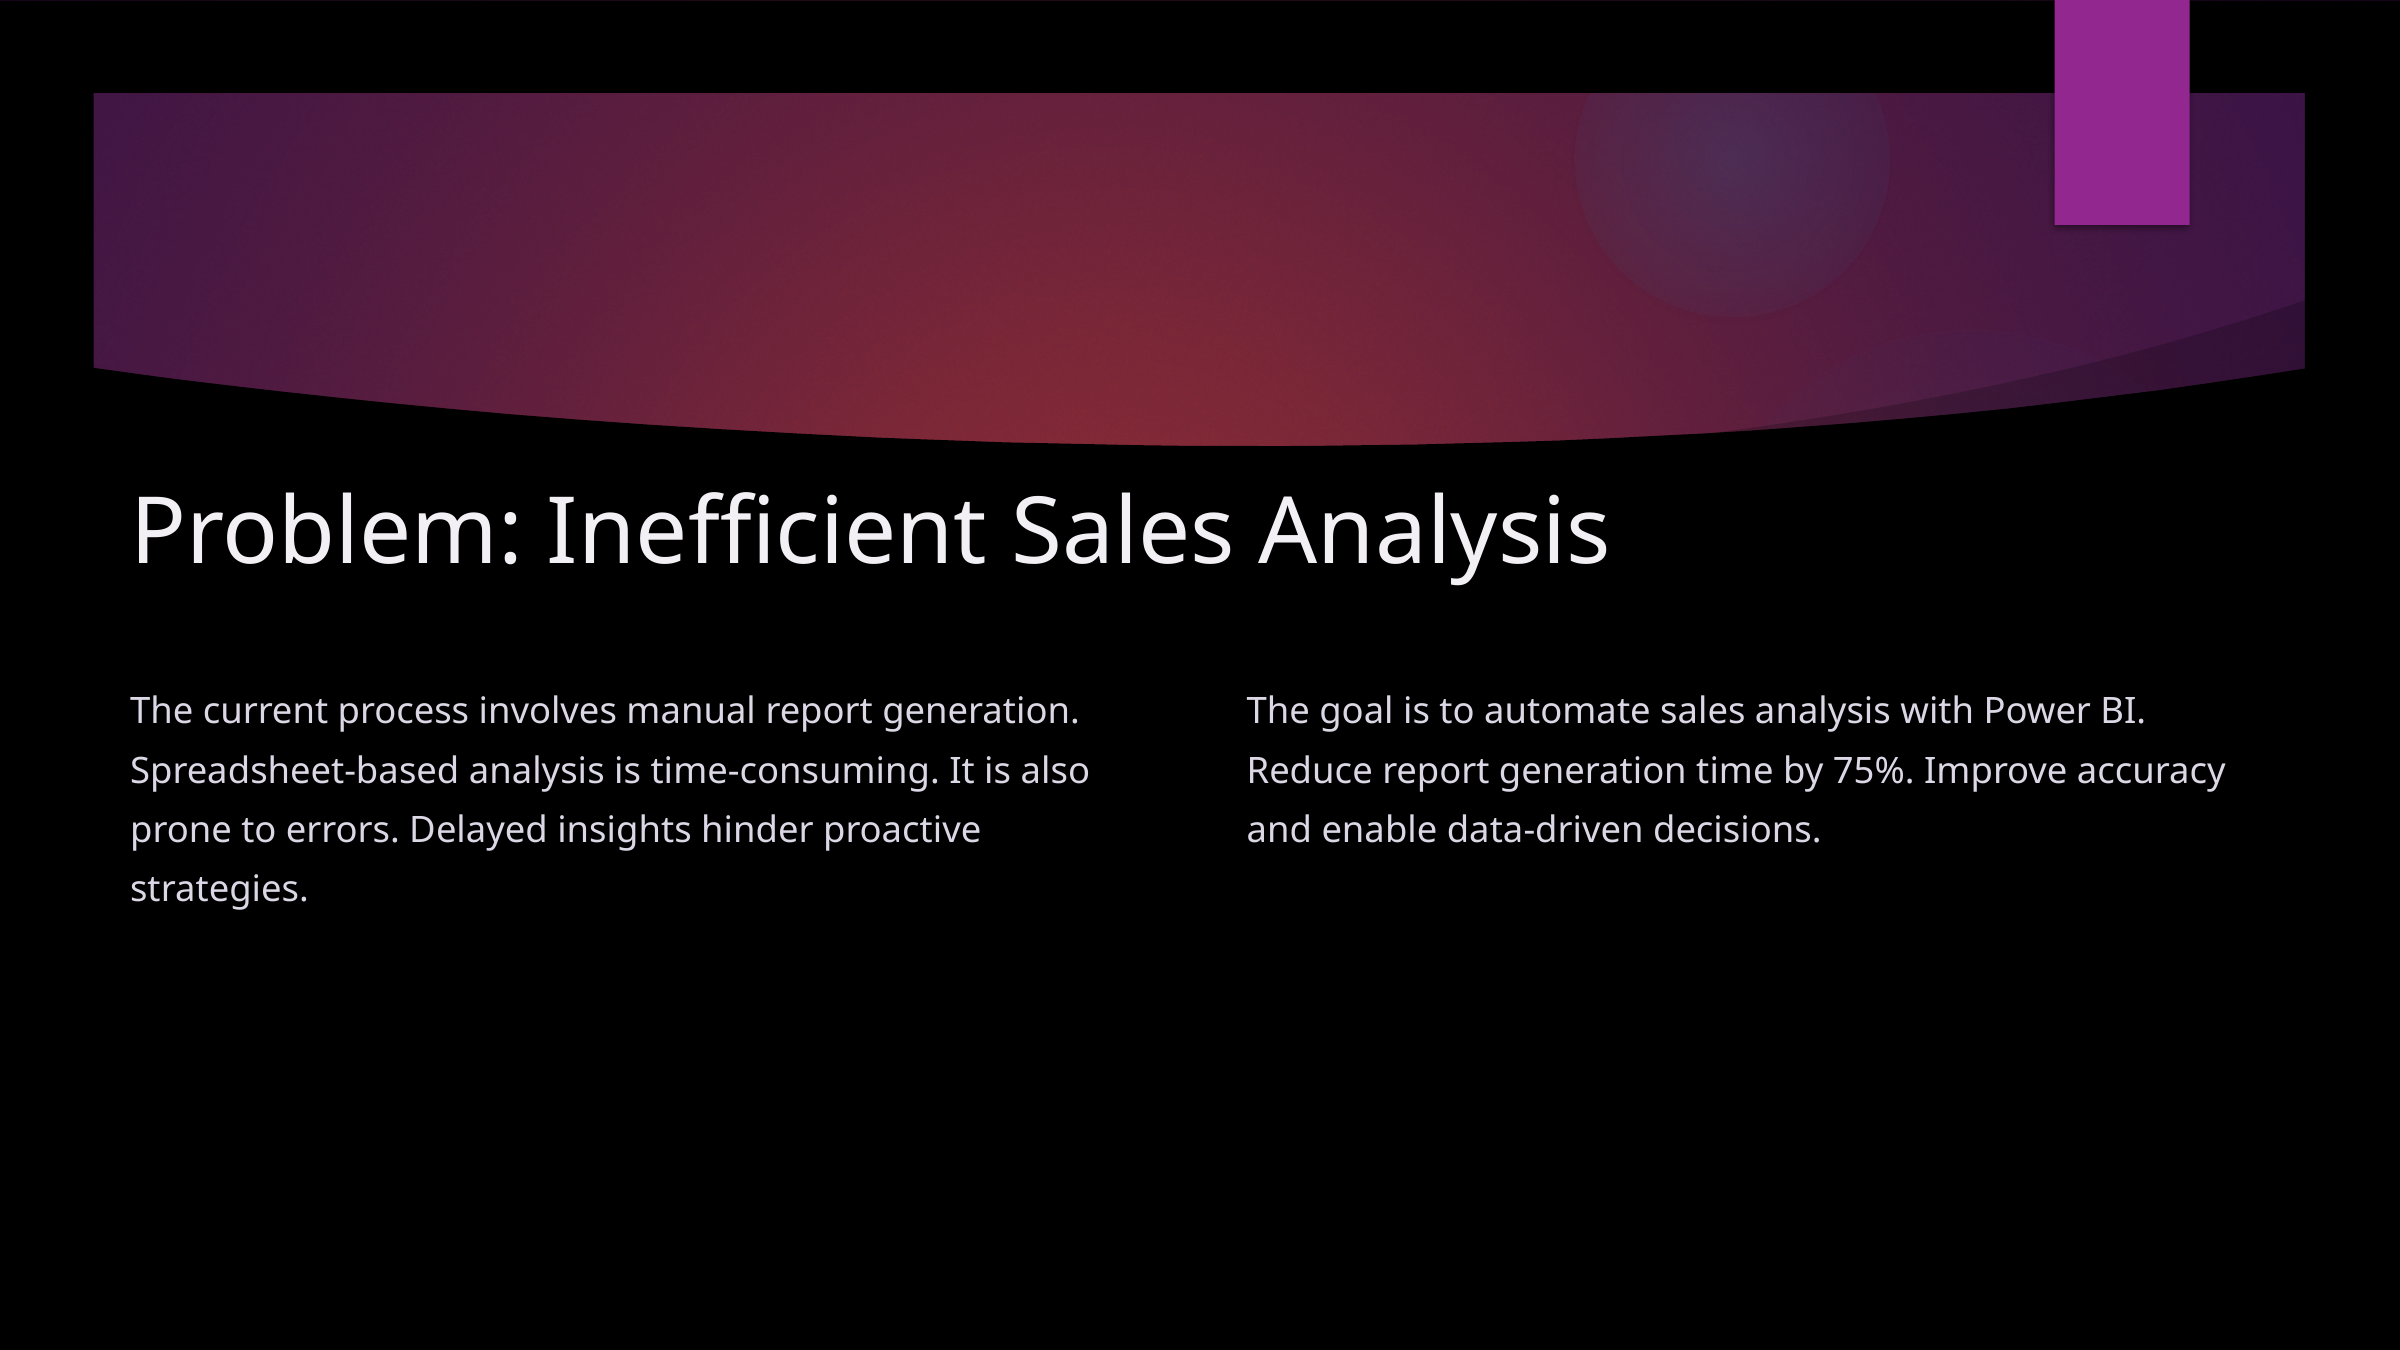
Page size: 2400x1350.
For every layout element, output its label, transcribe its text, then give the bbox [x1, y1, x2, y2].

text_box The goal is to automate sales analysis with Power BI. Reduce report generation time by 75%. Improve accuracy and enable data-driven decisions. [1246, 671, 2271, 851]
text_box Problem: Inefficient Sales Analysis [130, 466, 1708, 583]
text_box The current process involves manual report generation. Spreadsheet-based analysis is time-consuming. It is also prone to errors. Delayed insights hinder proactive strategies. [130, 671, 1155, 851]
